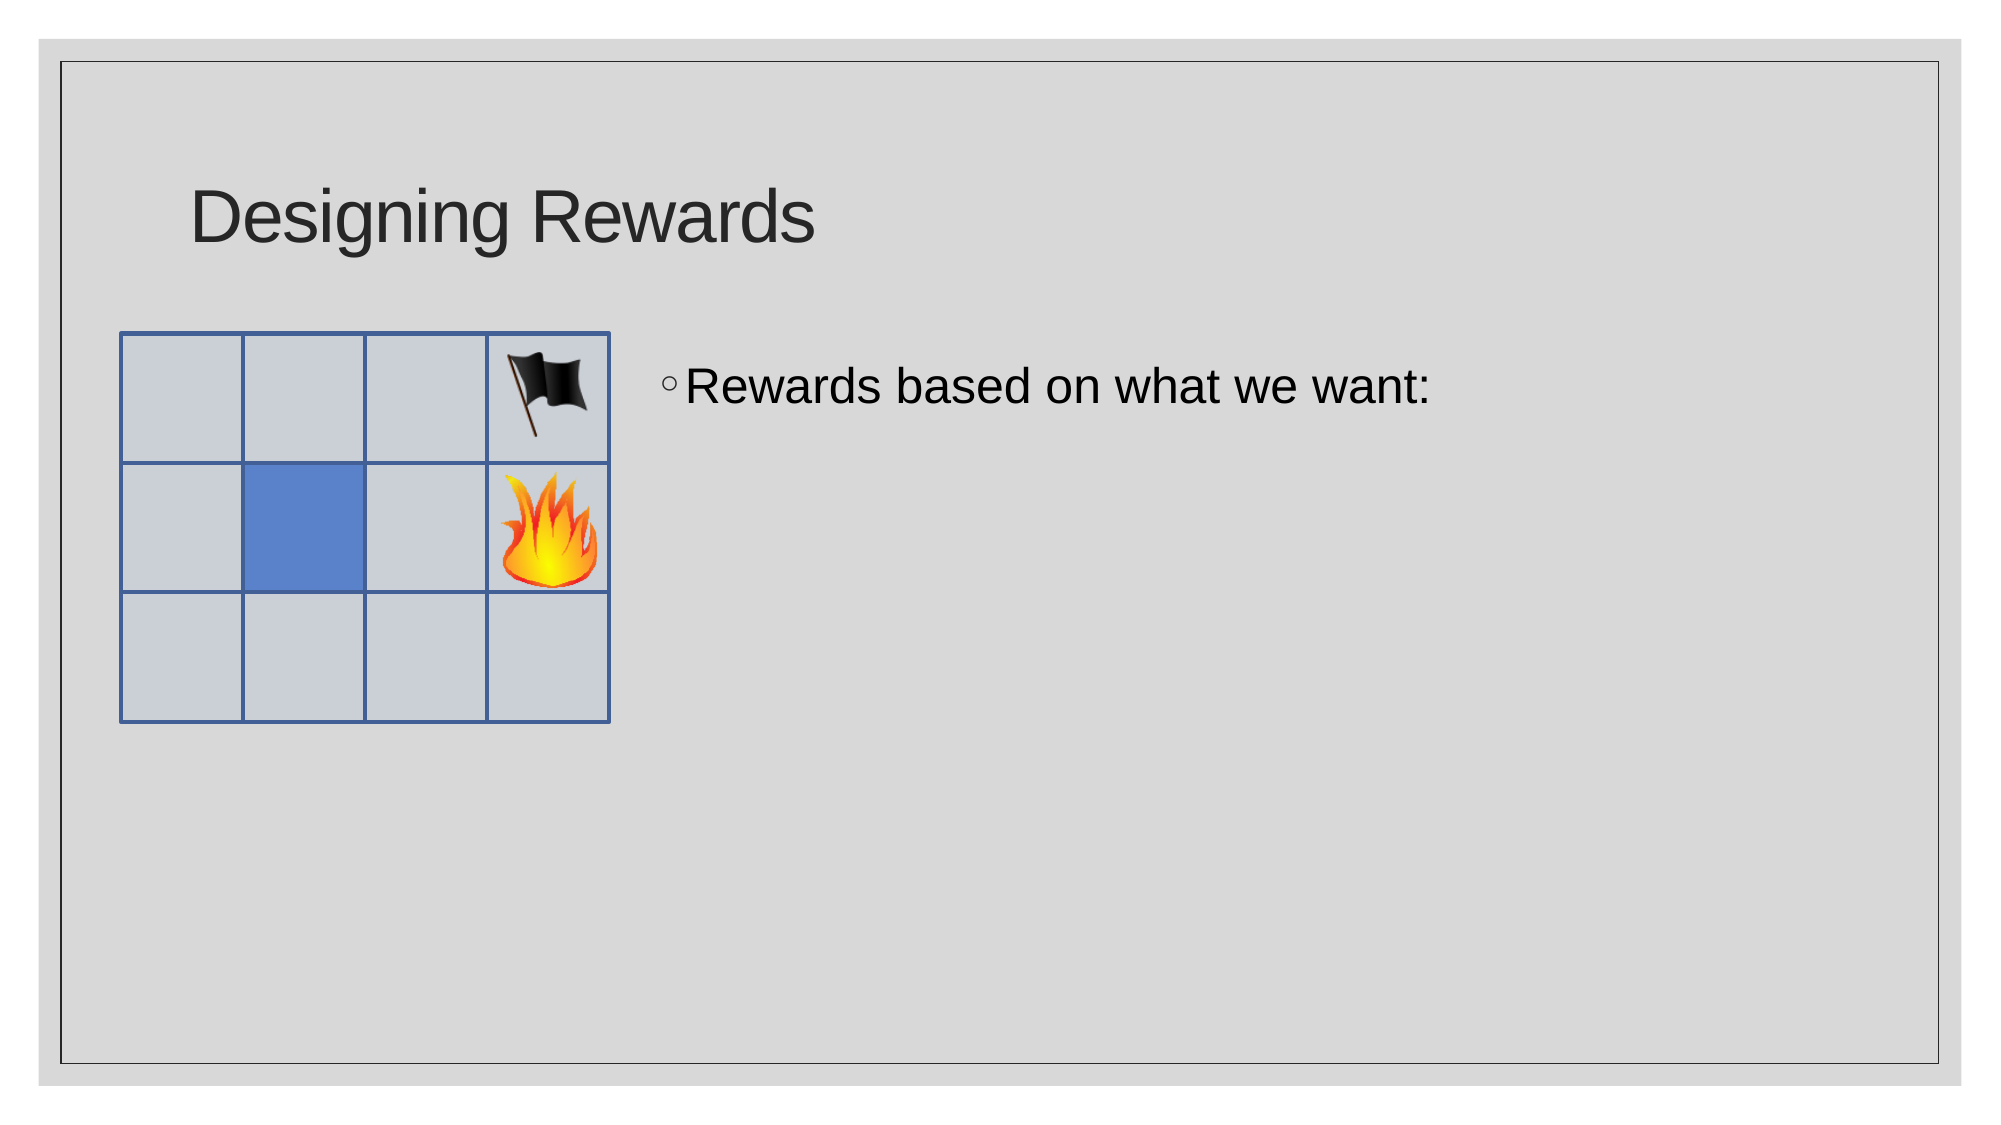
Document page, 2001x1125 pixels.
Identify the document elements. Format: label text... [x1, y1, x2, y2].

title Designing Rewards [174, 105, 1825, 331]
list Rewards based on what we want: [639, 333, 1903, 965]
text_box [120, 333, 610, 722]
picture [505, 352, 591, 438]
